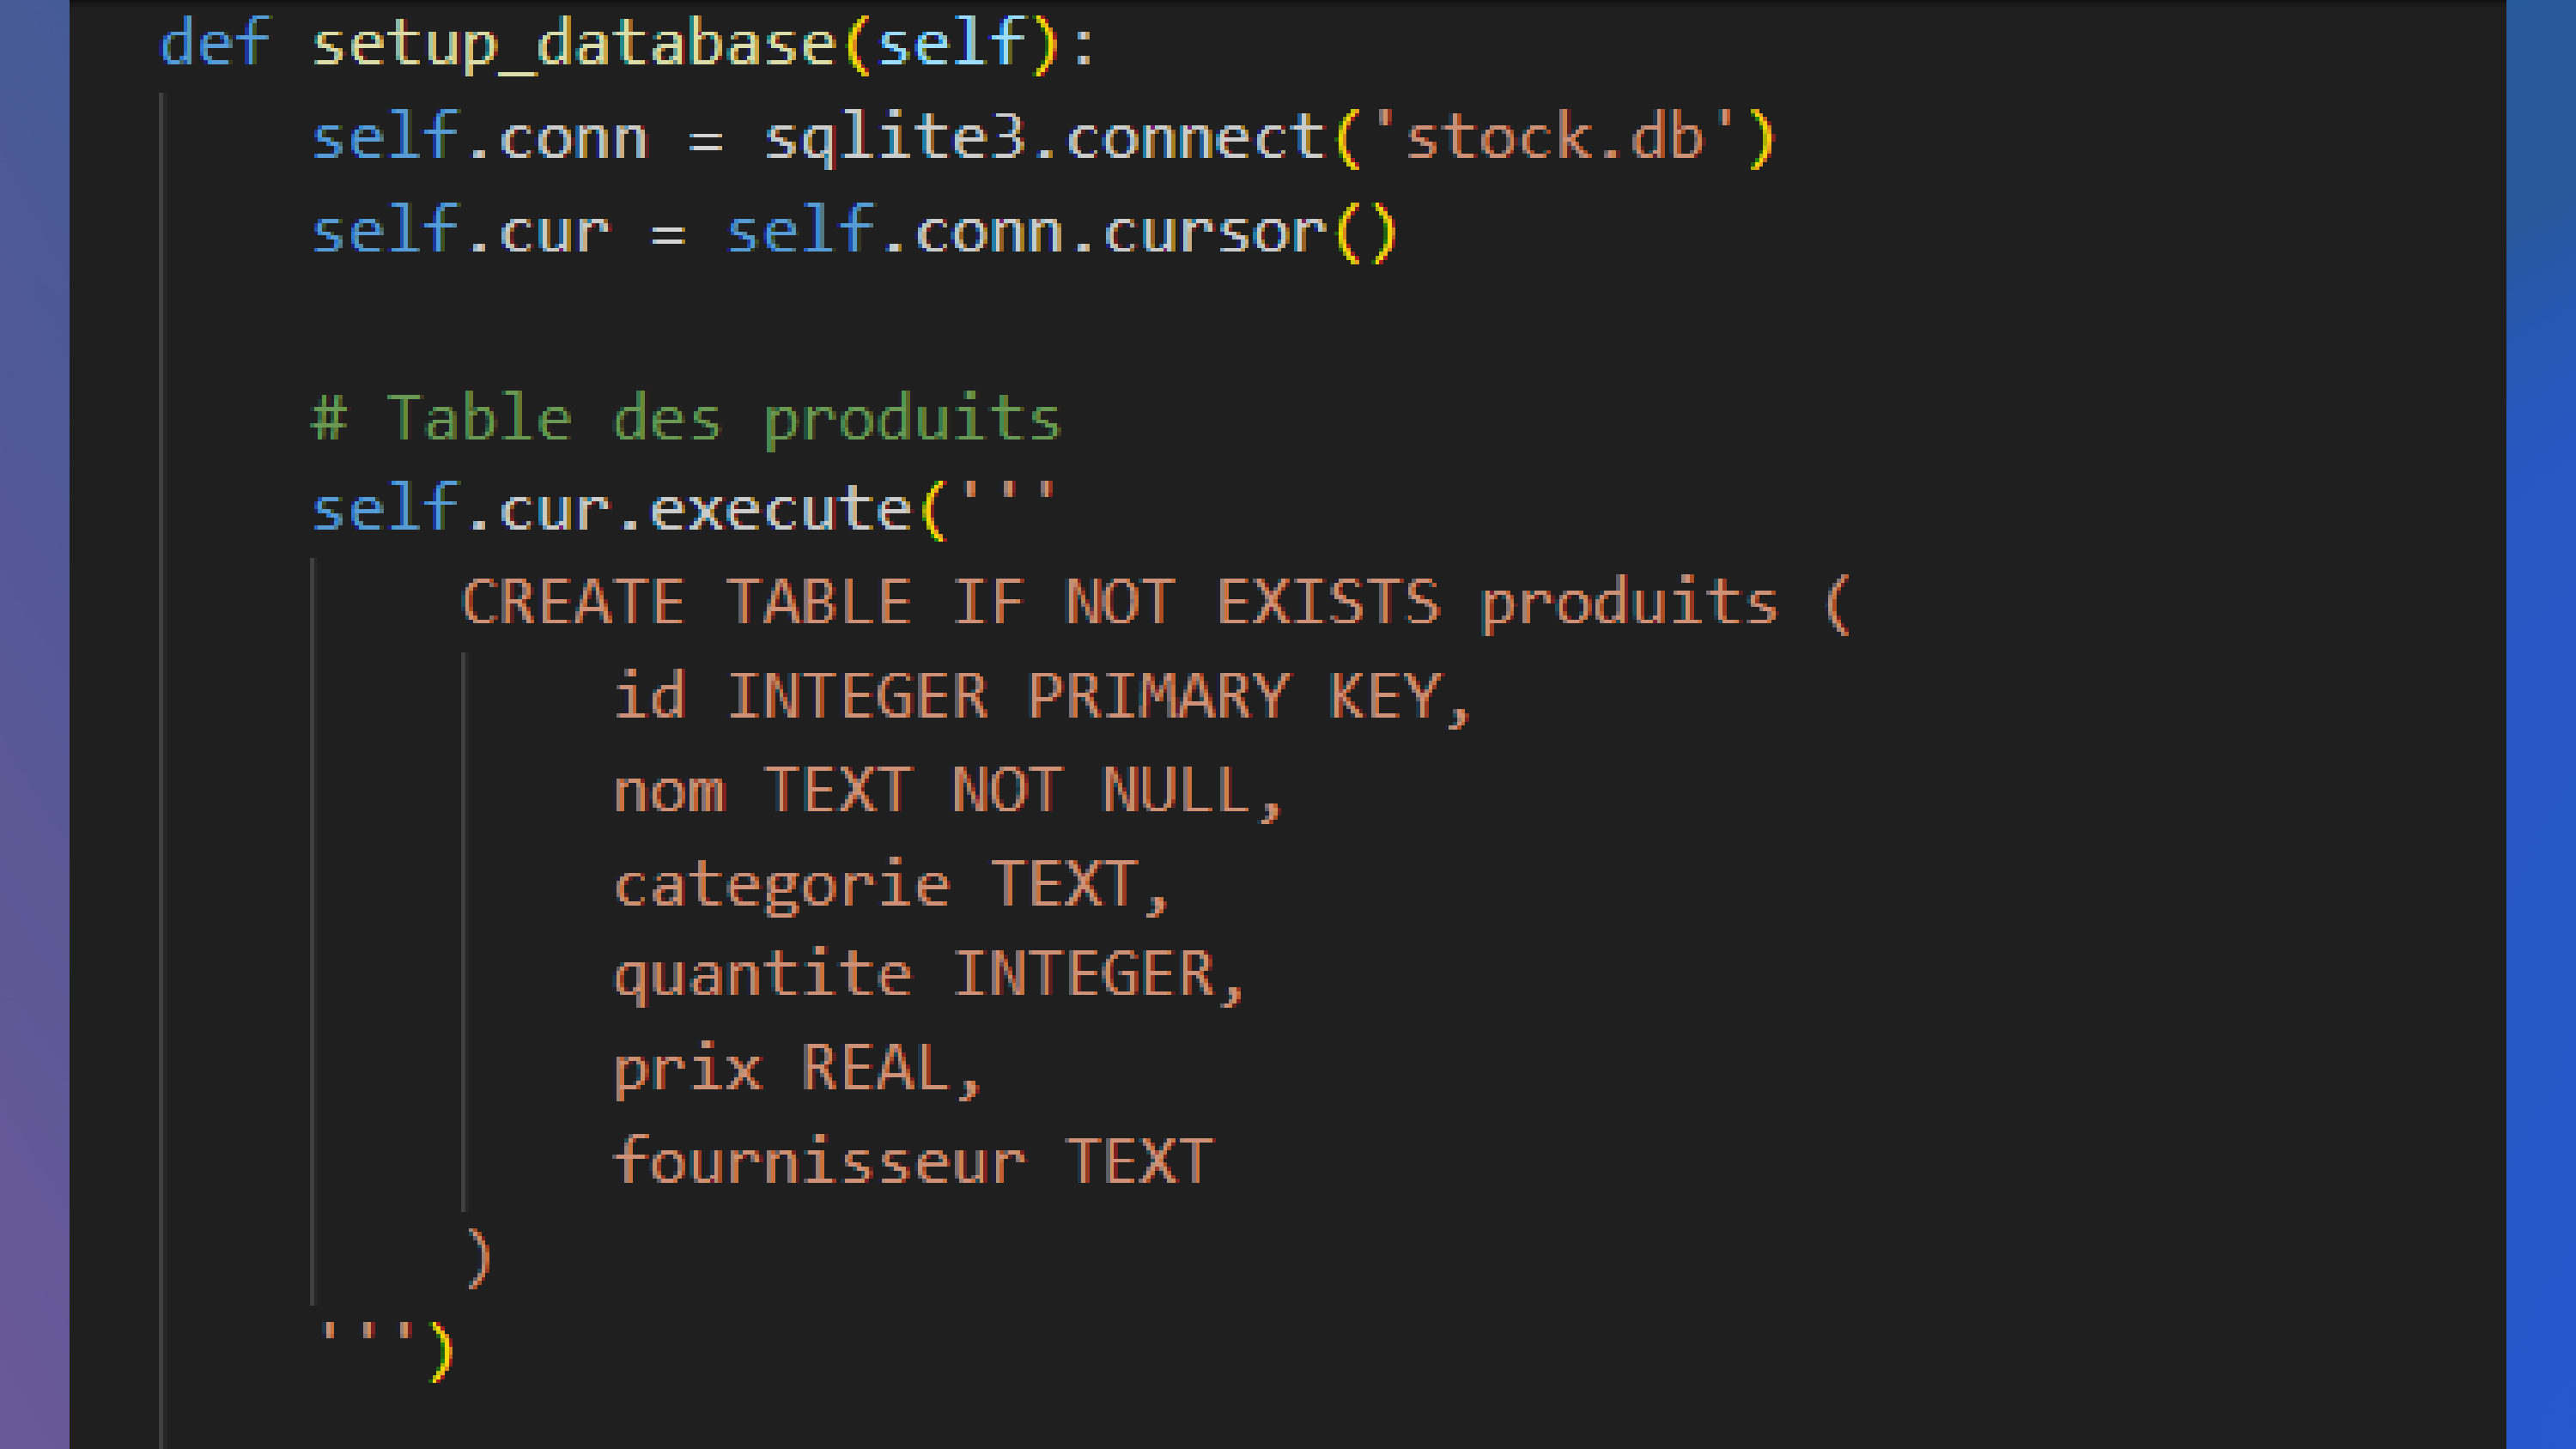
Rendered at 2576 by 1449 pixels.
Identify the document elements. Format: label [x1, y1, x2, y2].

text_box [70, 0, 2506, 1449]
text_box [2506, 644, 2576, 1449]
text_box [0, 0, 70, 1449]
text_box [2506, 0, 2576, 712]
